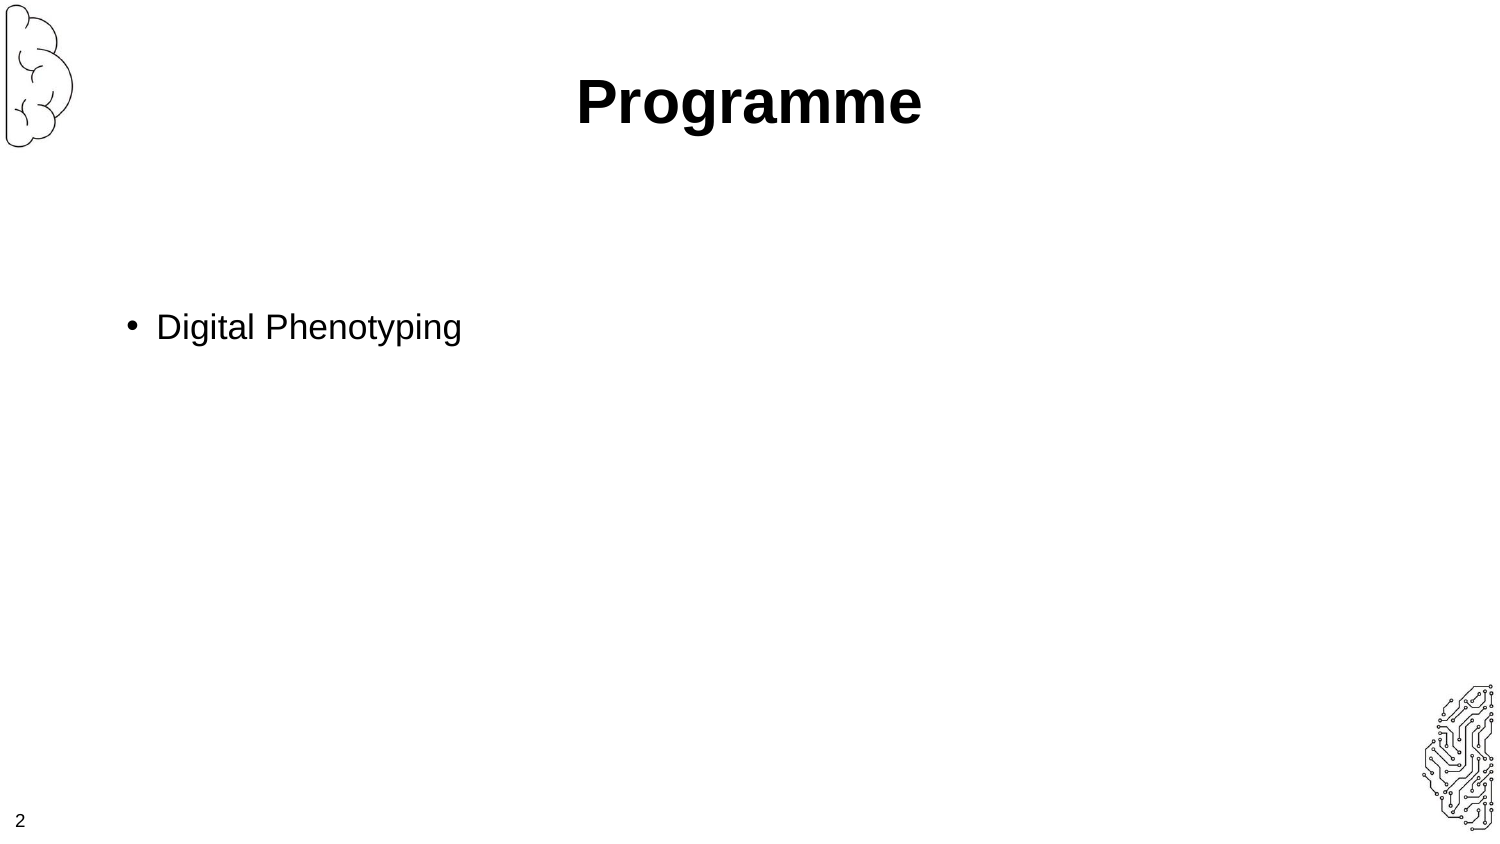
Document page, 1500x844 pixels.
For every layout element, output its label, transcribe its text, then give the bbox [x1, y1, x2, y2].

text_box [0, 0, 77, 153]
text_box Digital Phenotyping [96, 287, 1411, 491]
text_box 2 [0, 793, 55, 844]
text_box Programme [408, 31, 1092, 137]
text_box [1415, 683, 1497, 836]
